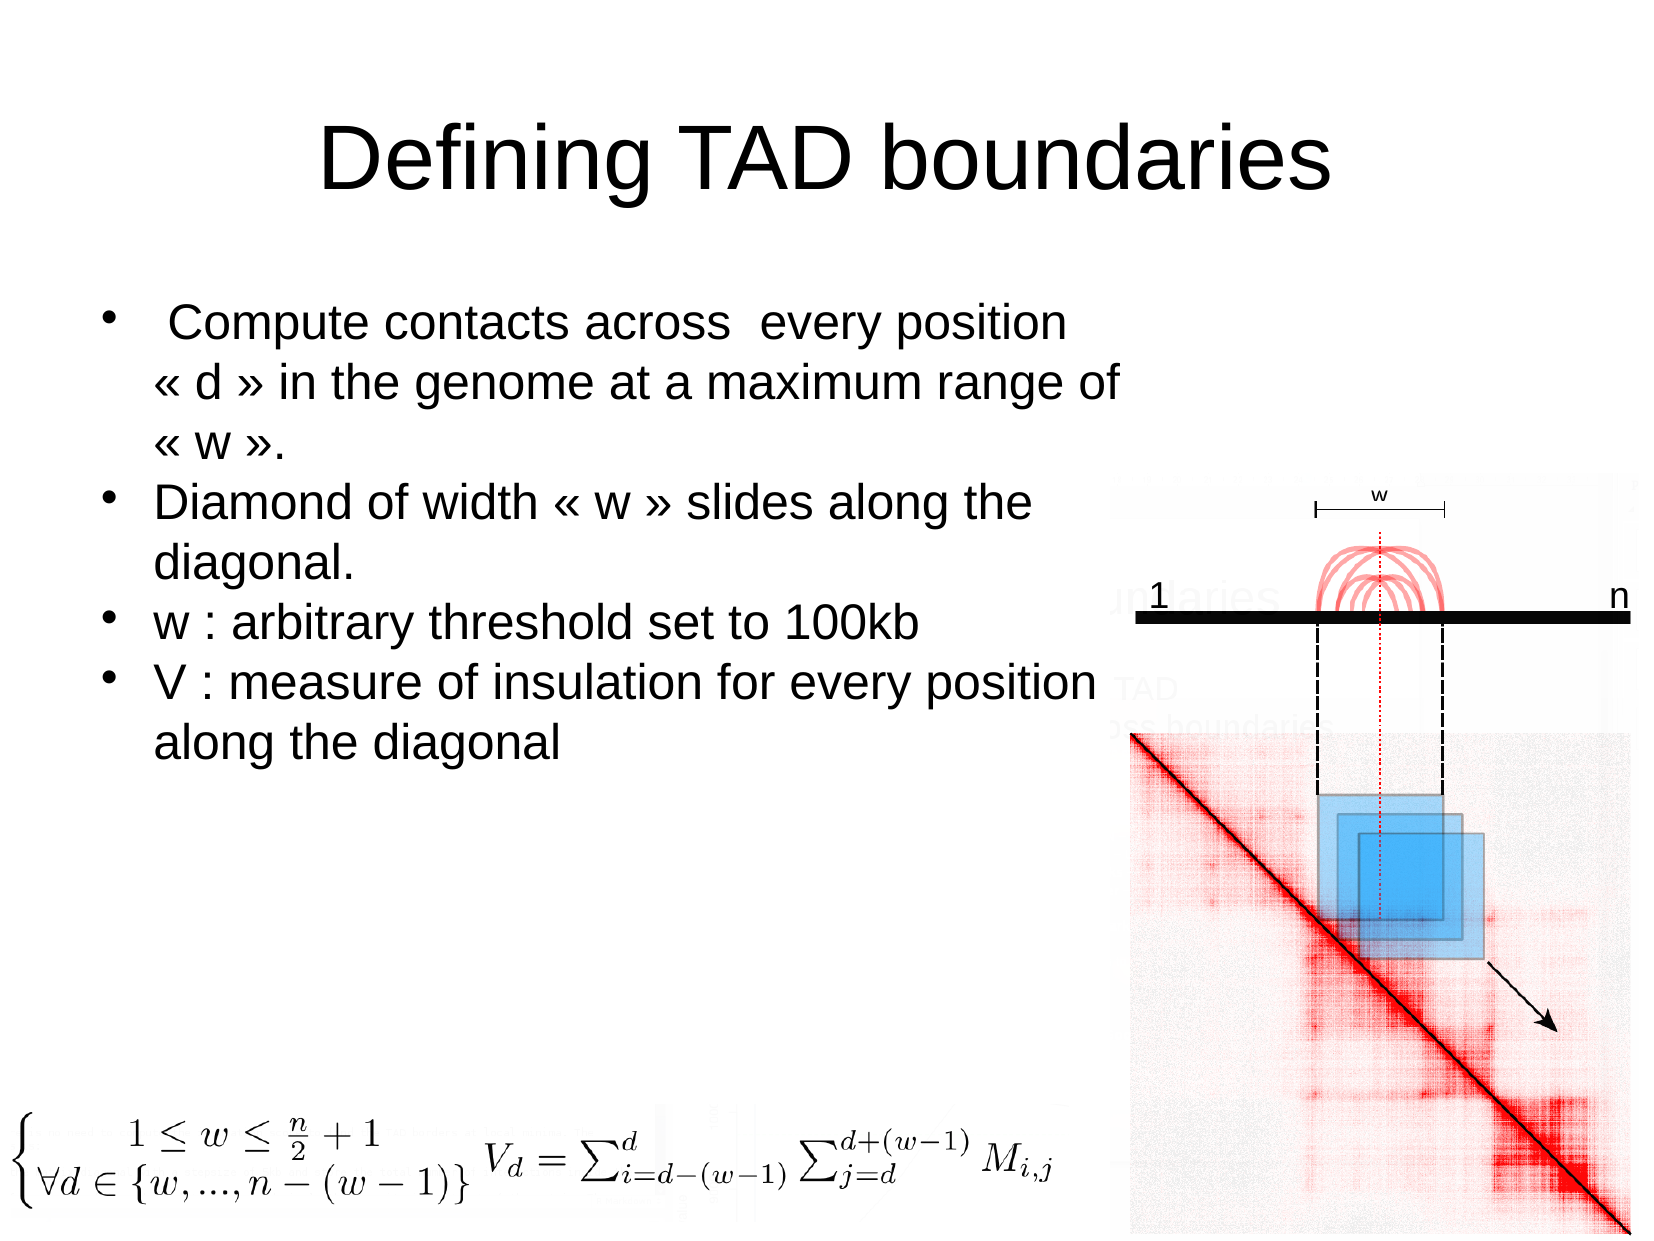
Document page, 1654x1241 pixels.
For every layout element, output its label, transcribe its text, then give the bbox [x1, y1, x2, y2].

picture [11, 1103, 1069, 1222]
text_box Defining TAD boundaries [82, 49, 1570, 256]
text_box Compute contacts across every position « d » in the genome at a maximum range of « w ». Diamond of width « w » slides along the diagonal. w : arbitrary threshold set to 100kb V : measure of insulation for every position along the diagonal [82, 289, 1122, 1009]
picture [1109, 473, 1639, 1240]
